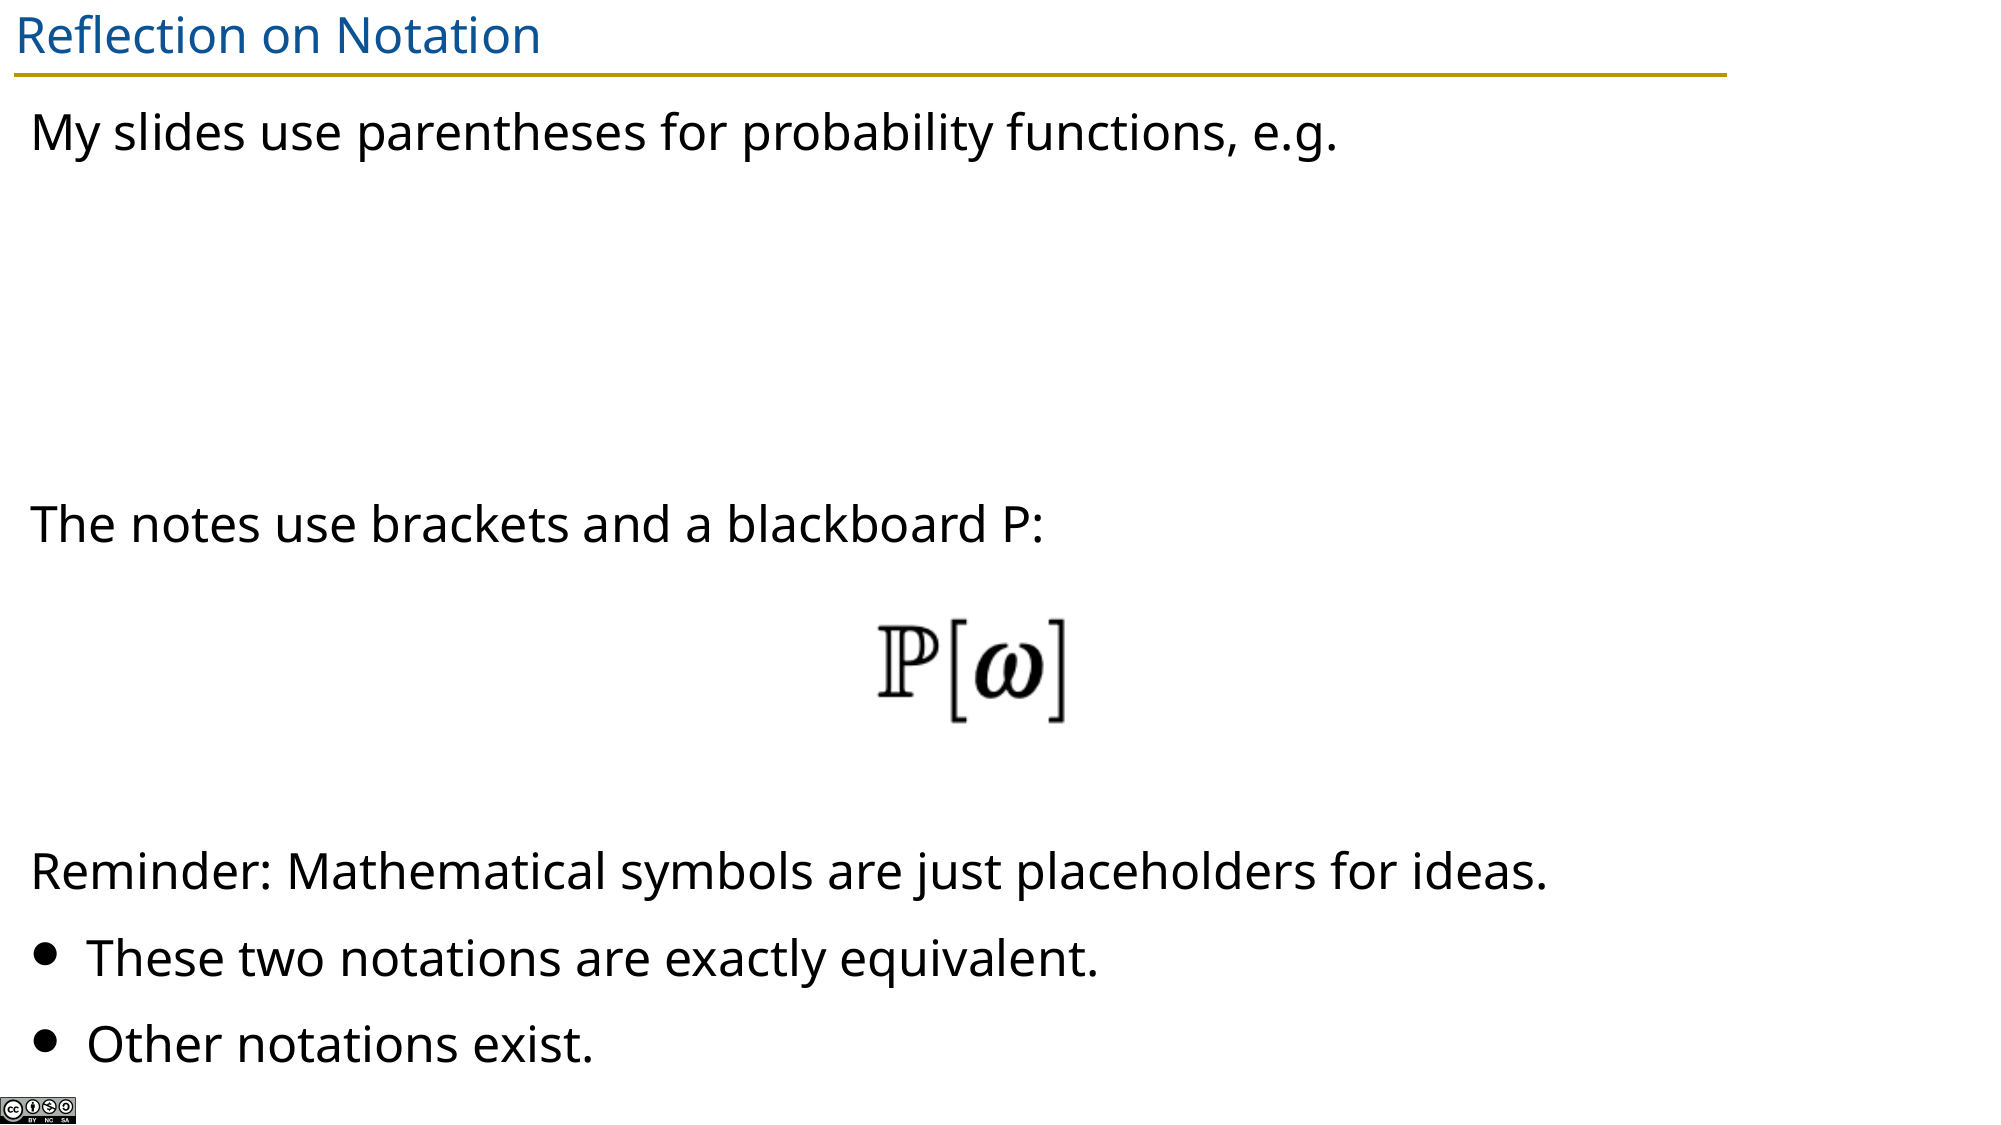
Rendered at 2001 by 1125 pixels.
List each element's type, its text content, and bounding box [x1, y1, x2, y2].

picture [0, 1097, 76, 1124]
title Reflection on Notation [0, 0, 1725, 75]
picture [850, 584, 1080, 751]
